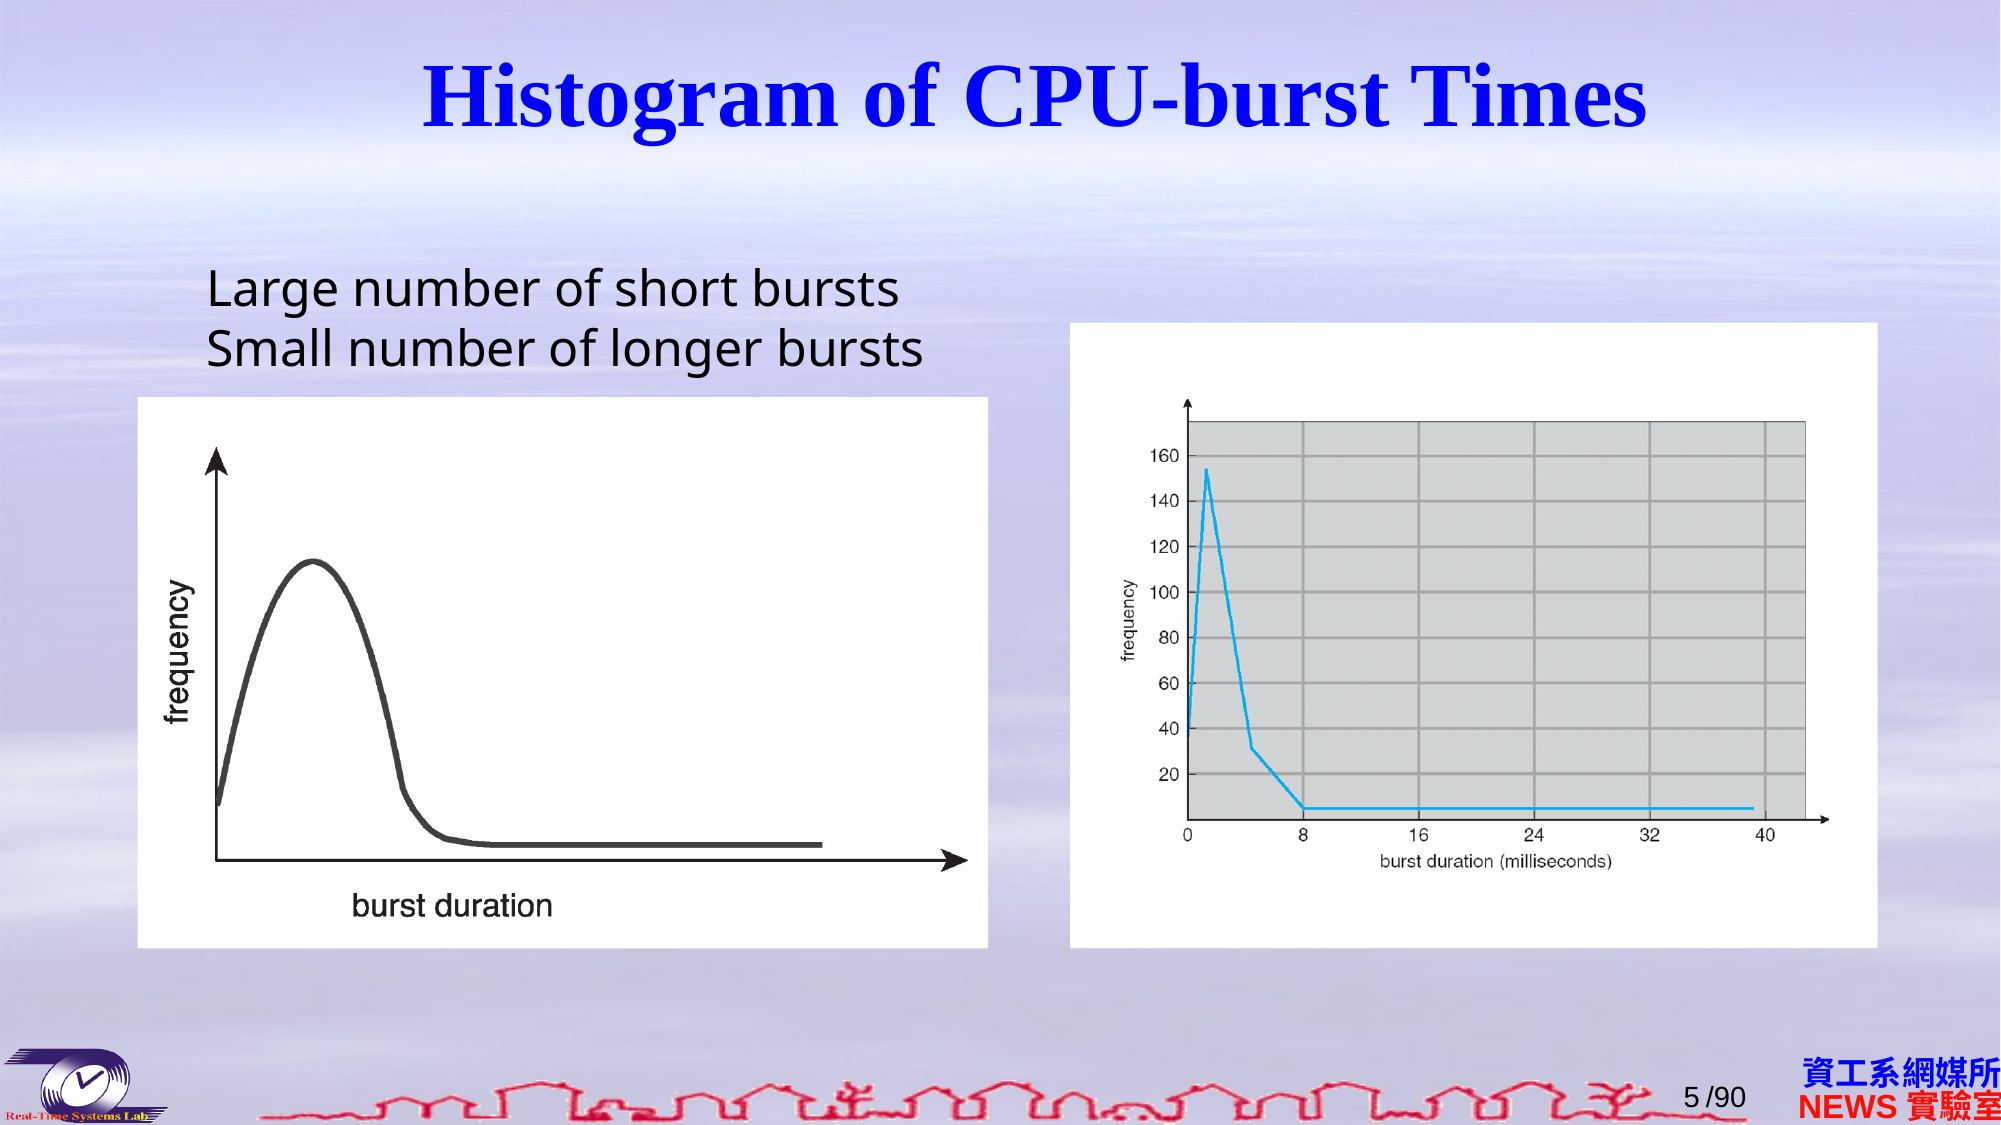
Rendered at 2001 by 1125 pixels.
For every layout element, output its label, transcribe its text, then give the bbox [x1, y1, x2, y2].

footer /90 [1715, 1070, 2000, 1125]
text_box Large number of short bursts Small number of longer bursts [191, 249, 941, 384]
text_box [137, 397, 989, 949]
title Histogram of CPU-burst Times [291, 42, 1782, 138]
text_box [1070, 322, 1878, 949]
slide_number 4 [1248, 1070, 1715, 1125]
picture [0, 0, 2001, 1125]
